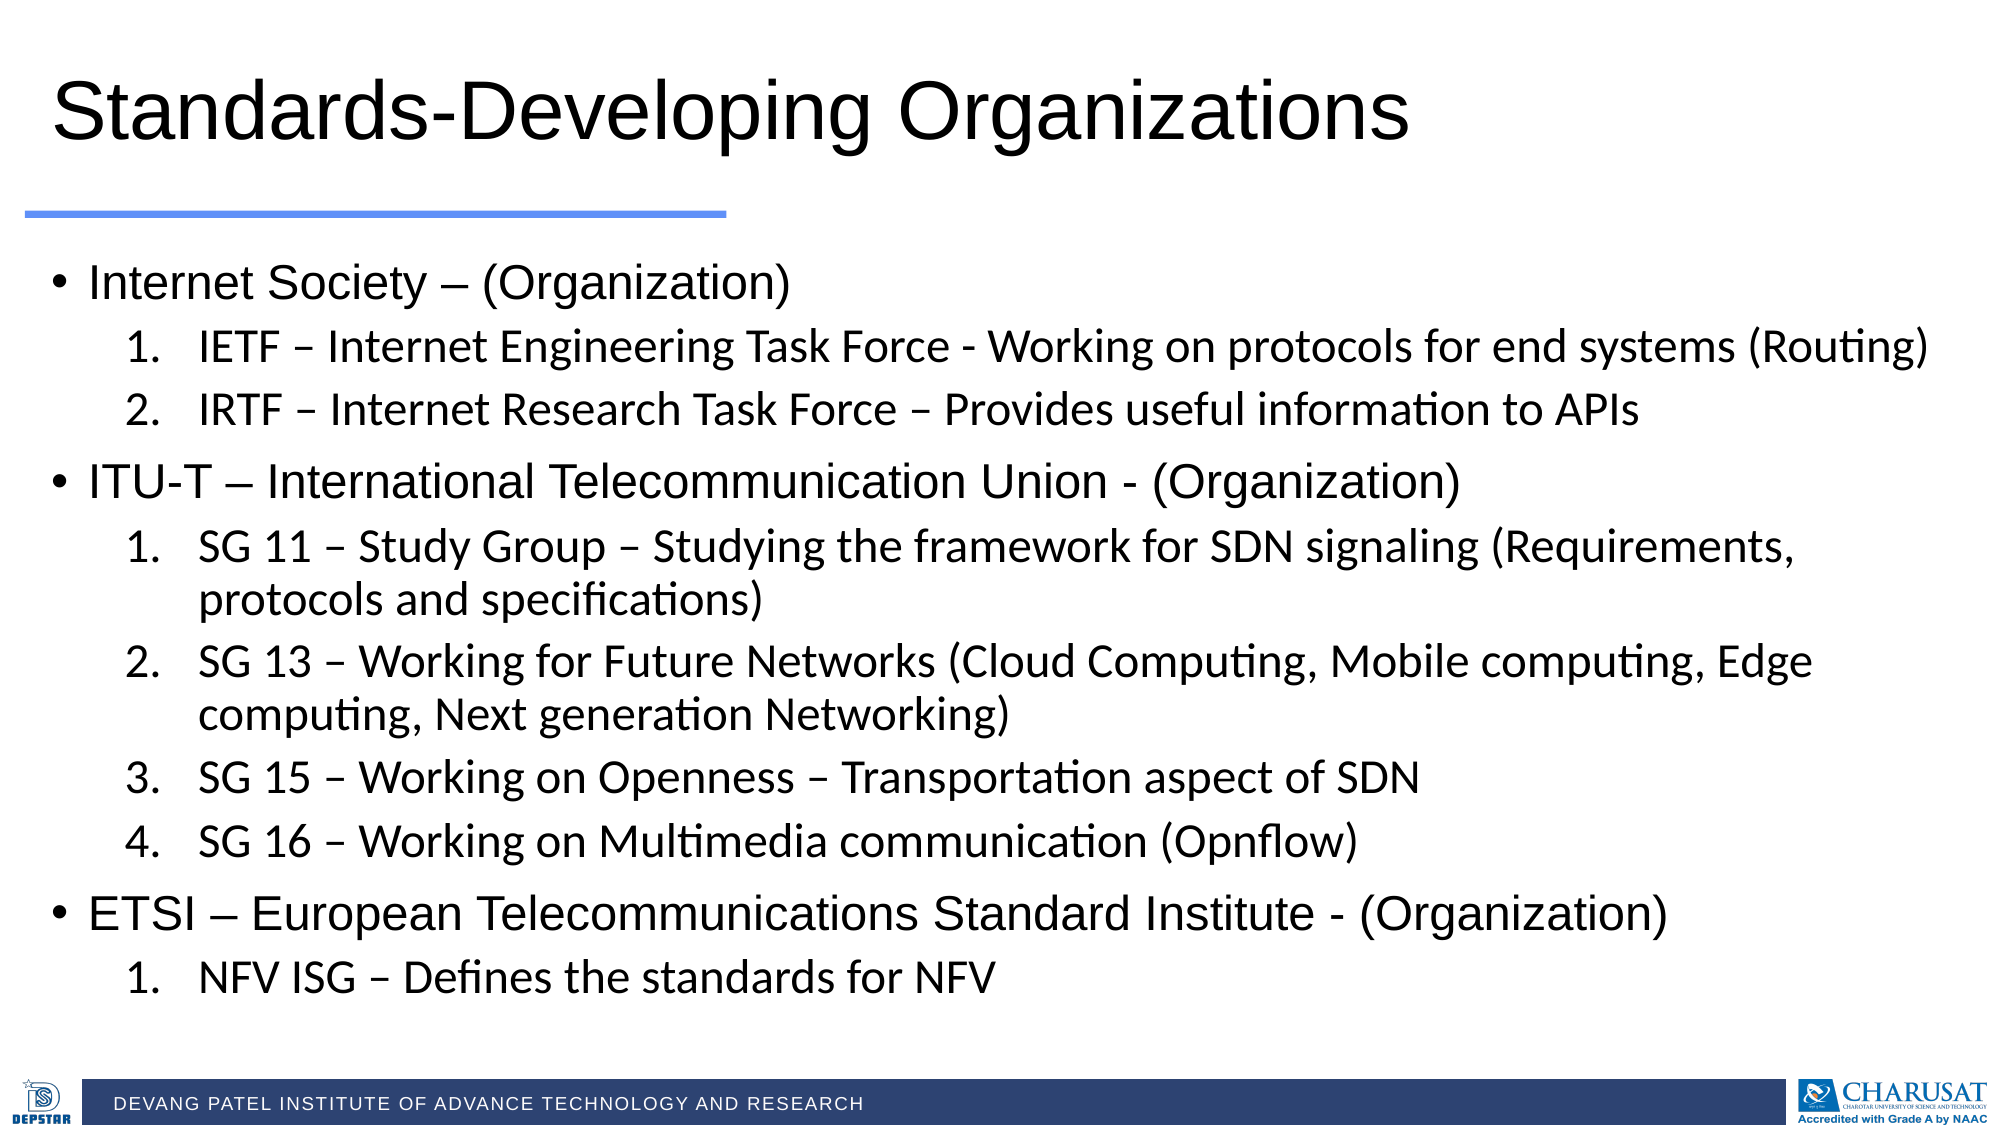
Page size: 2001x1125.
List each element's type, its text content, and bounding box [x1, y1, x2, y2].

list Internet Society – (Organization) IETF – Internet Engineering Task Force - Working on protocols for end systems (Routing) IRTF – Internet Research Task Force – Provides useful information to APIs ITU-T – International Telecommunication Union - (Organization) SG 11 – Study Group – Studying the framework for SDN signaling (Requirements, protocols and specifications) SG 13 – Working for Future Networks (Cloud Computing, Mobile computing, Edge computing, Next generation Networking) SG 15 – Working on Openness – Transportation aspect of SDN SG 16 – Working on Multimedia communication (Opnflow) ETSI – European Telecommunications Standard Institute - (Organization) NFV ISG – Defines the standards for NFV [36, 249, 1966, 1023]
picture [12, 1079, 71, 1124]
list Standards-Developing Organizations [36, 60, 1966, 166]
picture [1798, 1079, 1987, 1125]
